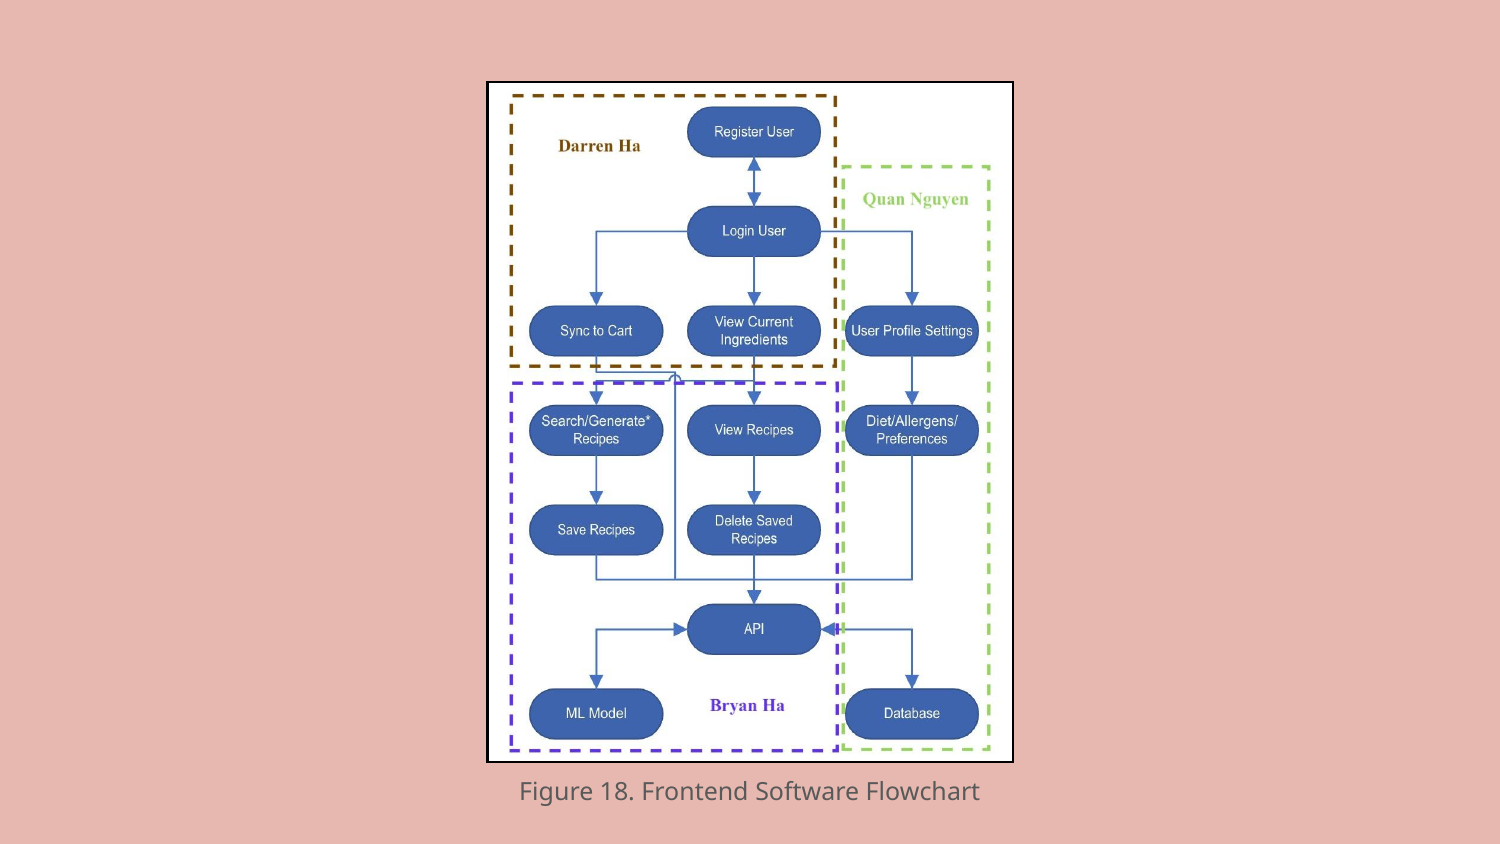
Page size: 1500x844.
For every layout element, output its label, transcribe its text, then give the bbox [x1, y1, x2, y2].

text_box Figure 18. Frontend Software Flowchart [452, 760, 1048, 817]
picture [488, 82, 1012, 761]
